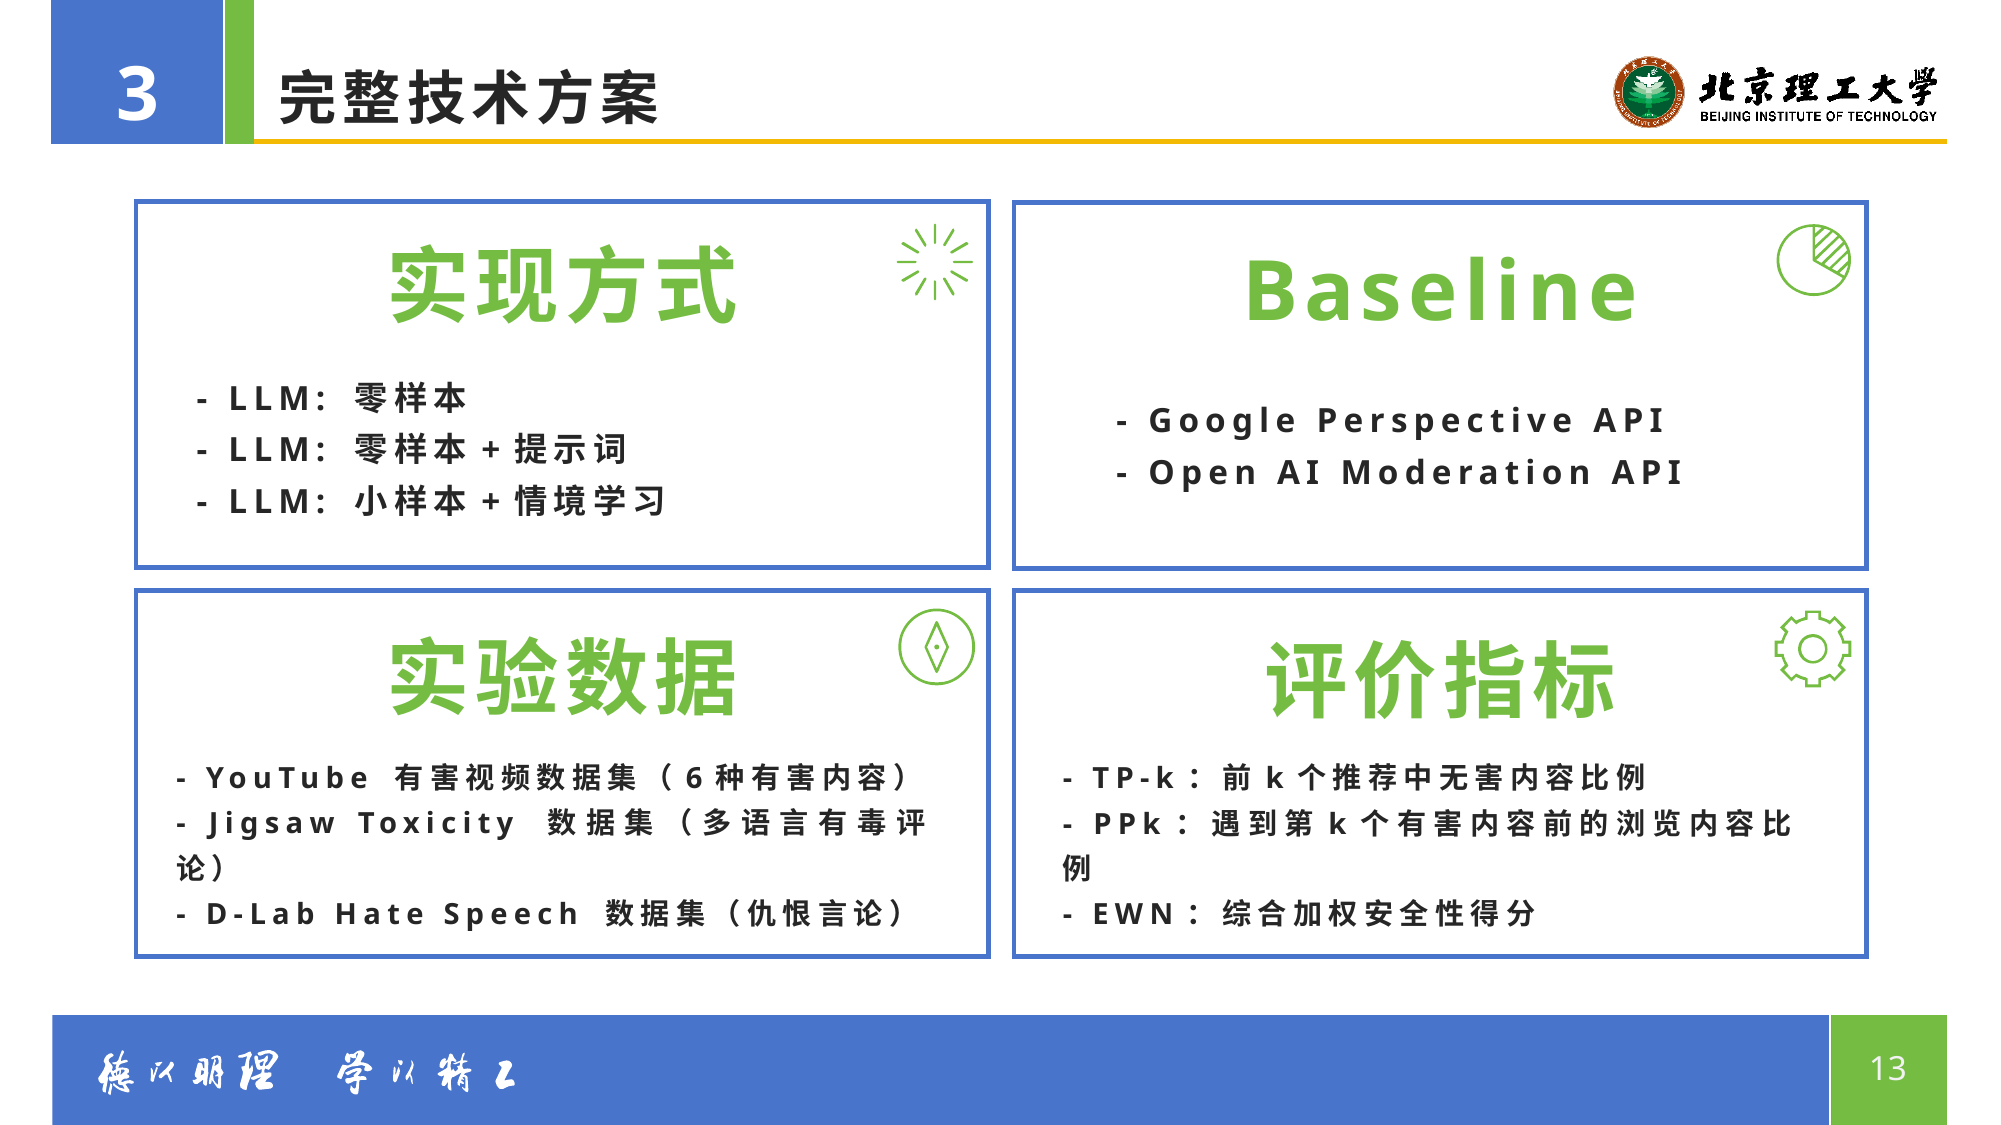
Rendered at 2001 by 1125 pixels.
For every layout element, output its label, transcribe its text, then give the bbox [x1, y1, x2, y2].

text_box [136, 201, 989, 568]
picture [1682, 56, 1937, 128]
text_box - YouTube 有害视频数据集（6种有害内容） - Jigsaw Toxicity 数据集（多语言有毒评论） - D-Lab Hate Speech 数据集（仇恨言论） [176, 748, 932, 931]
title 完整技术方案 [263, 52, 1682, 139]
text_box Baseline [1153, 229, 1728, 345]
text_box 实验数据 [275, 618, 849, 733]
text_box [895, 223, 974, 301]
text_box [1014, 590, 1867, 957]
text_box [136, 590, 989, 957]
text_box - TP-k：前k个推荐中无害内容比例 - PPk：遇到第k个有害内容前的浏览内容比例 - EWN：综合加权安全性得分 [1062, 749, 1798, 931]
text_box 实现方式 [275, 226, 850, 341]
text_box [1014, 202, 1867, 569]
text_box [1774, 610, 1852, 688]
text_box [1776, 224, 1851, 297]
text_box 3 [58, 38, 218, 144]
text_box - Google Perspective API - Open AI Moderation API [1116, 387, 1852, 492]
text_box 评价指标 [1153, 620, 1728, 736]
text_box - LLM: 零样本 - LLM: 零样本+提示词 - LLM: 小样本+情境学习 [196, 364, 932, 521]
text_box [897, 608, 976, 686]
